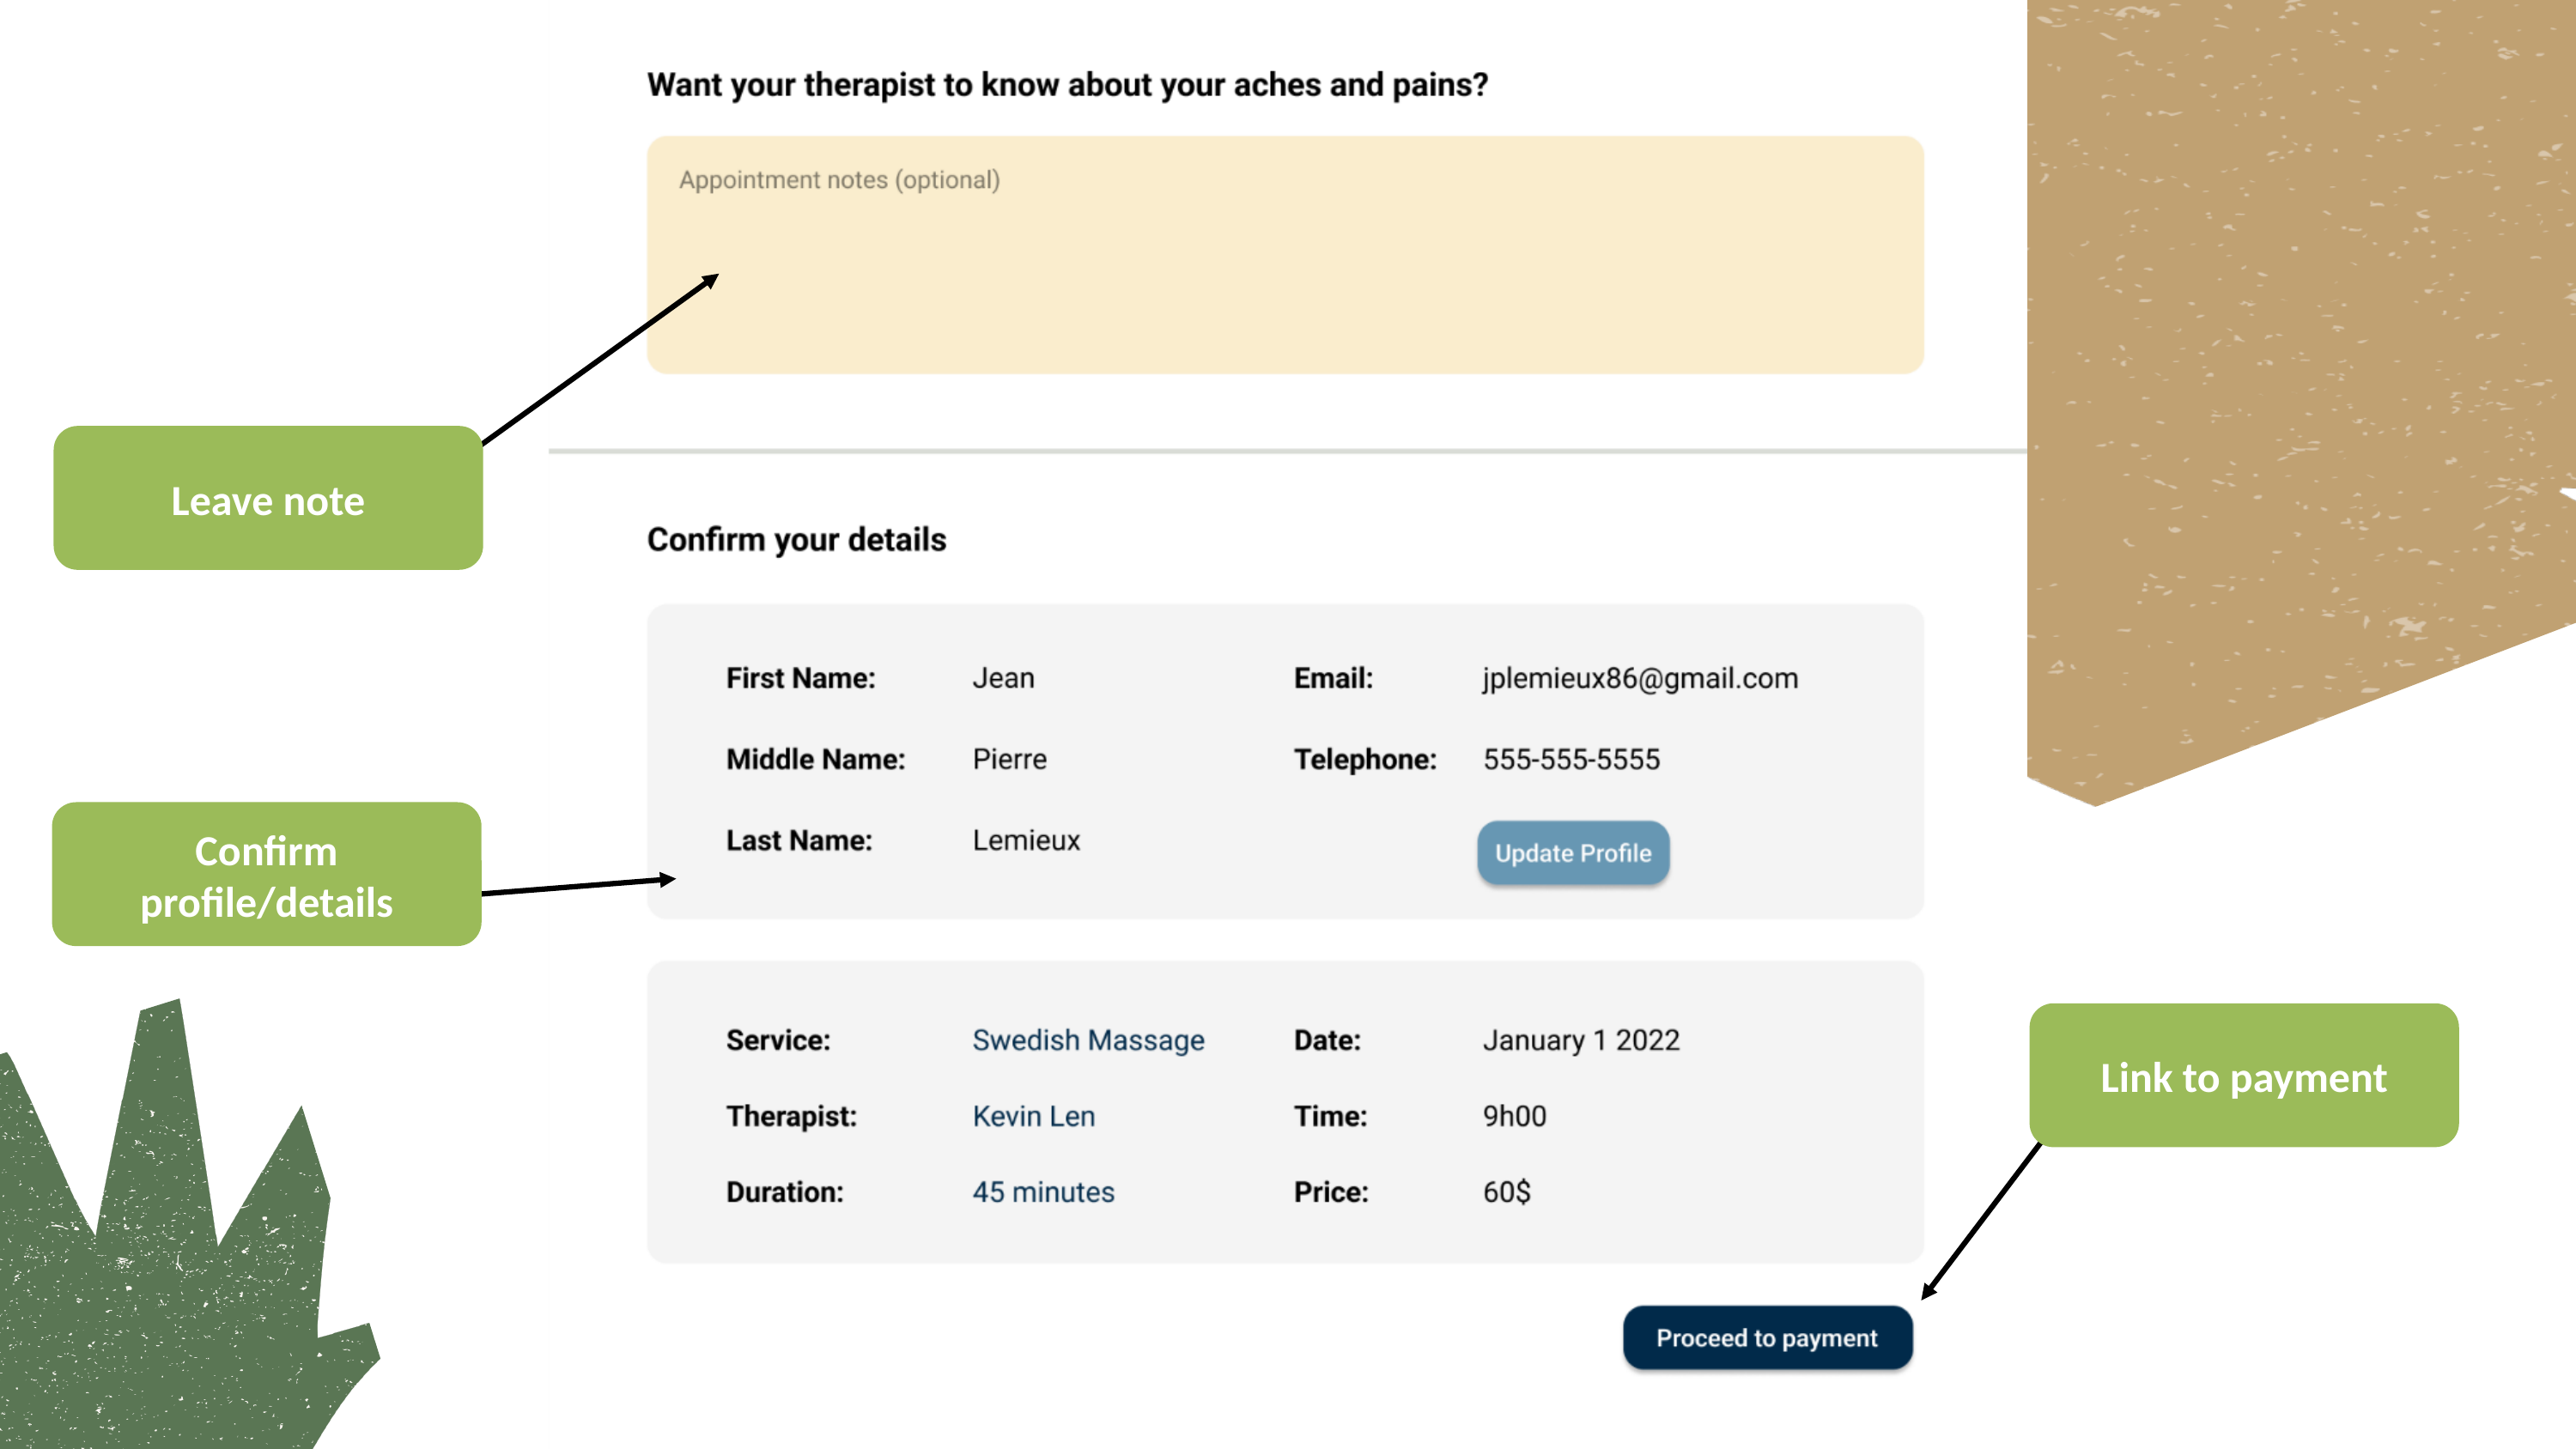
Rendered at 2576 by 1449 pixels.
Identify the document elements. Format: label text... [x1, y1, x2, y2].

text_box [0, 973, 404, 1449]
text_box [1921, 1110, 2066, 1301]
text_box Confirm profile/details [50, 800, 483, 949]
picture [548, 0, 2028, 1449]
text_box Leave note [52, 424, 485, 572]
text_box [2034, 0, 2576, 831]
text_box Link to payment [2034, 1001, 2461, 1149]
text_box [450, 273, 720, 467]
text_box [445, 878, 677, 897]
